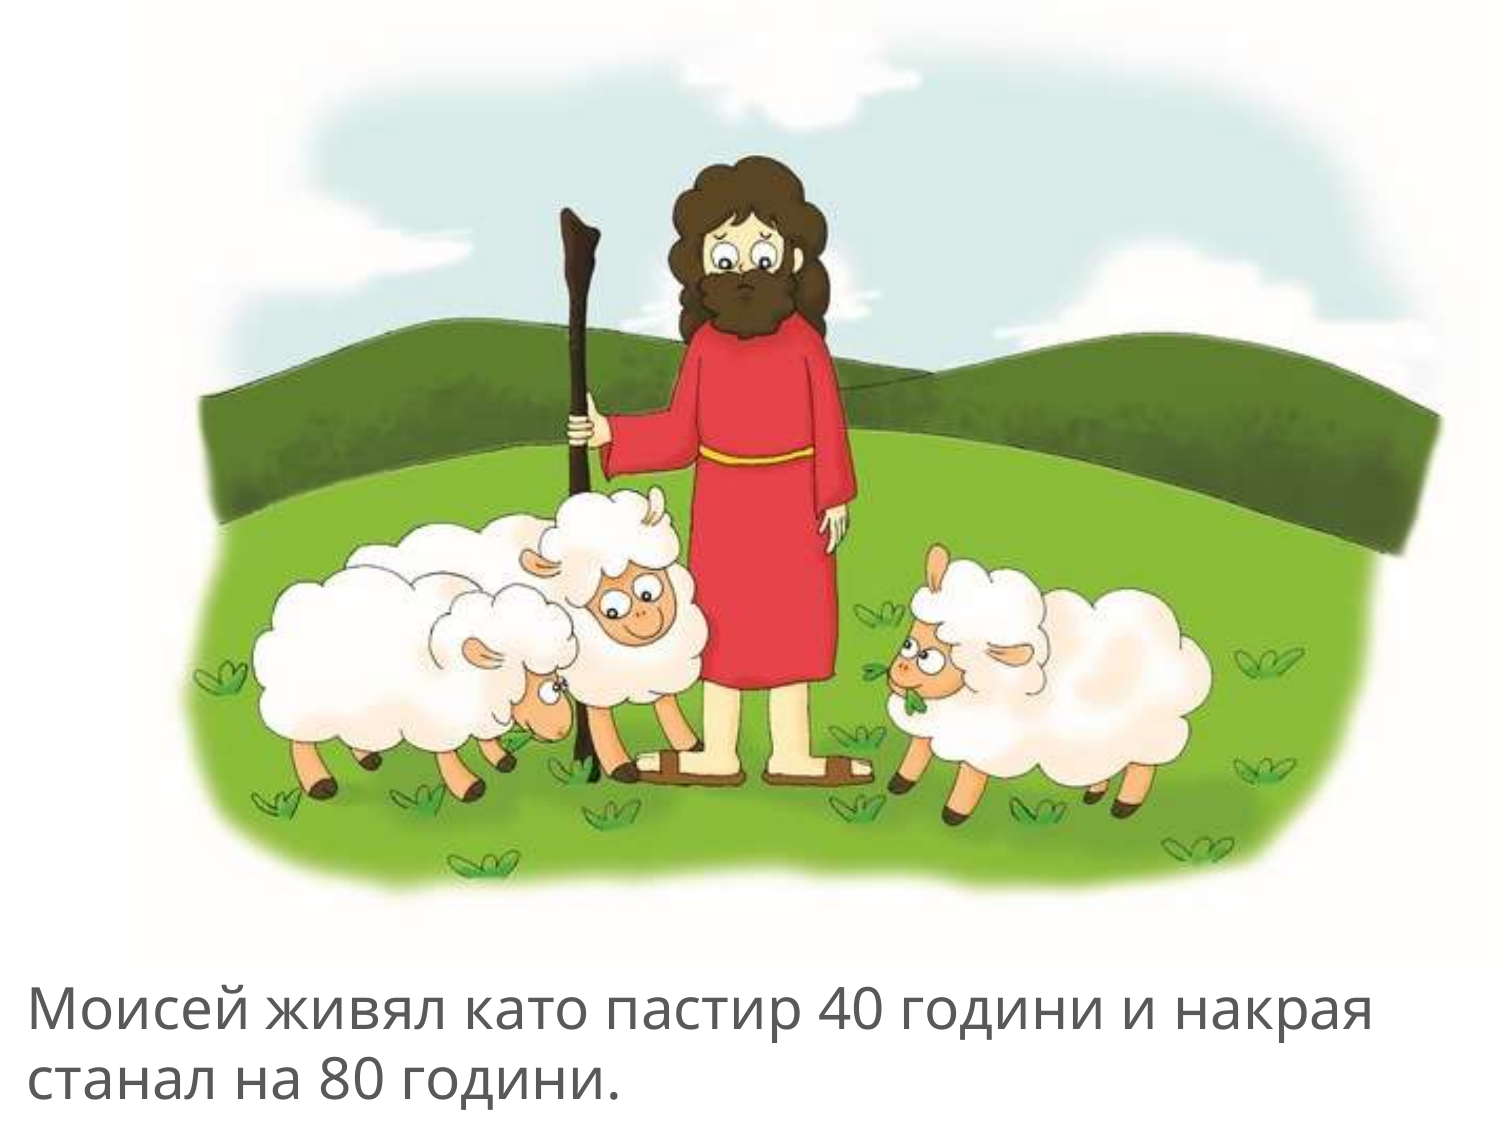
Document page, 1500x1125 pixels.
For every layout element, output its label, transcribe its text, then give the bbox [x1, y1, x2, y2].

text_box Моисей живял като пастир 40 години и накрая станал на 80 години. [11, 964, 1498, 1119]
picture [132, 0, 1500, 965]
